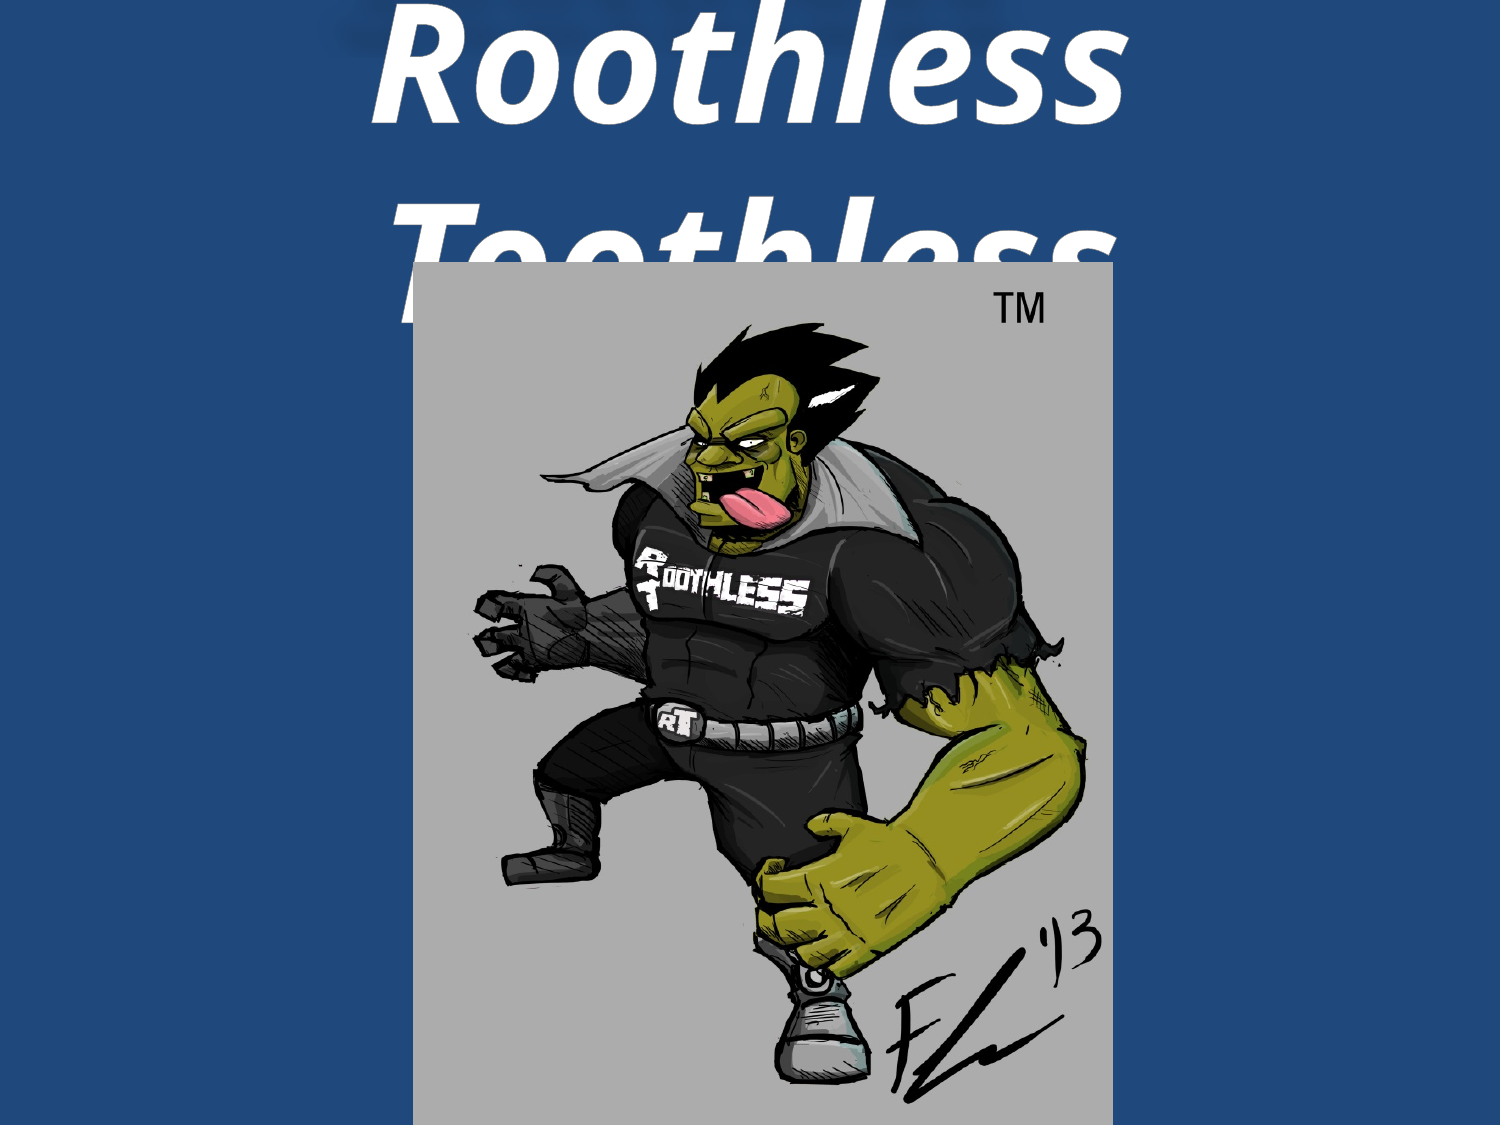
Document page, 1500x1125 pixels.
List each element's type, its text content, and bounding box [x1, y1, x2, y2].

title Roothless Toothless [75, 62, 1425, 250]
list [413, 262, 1113, 1125]
